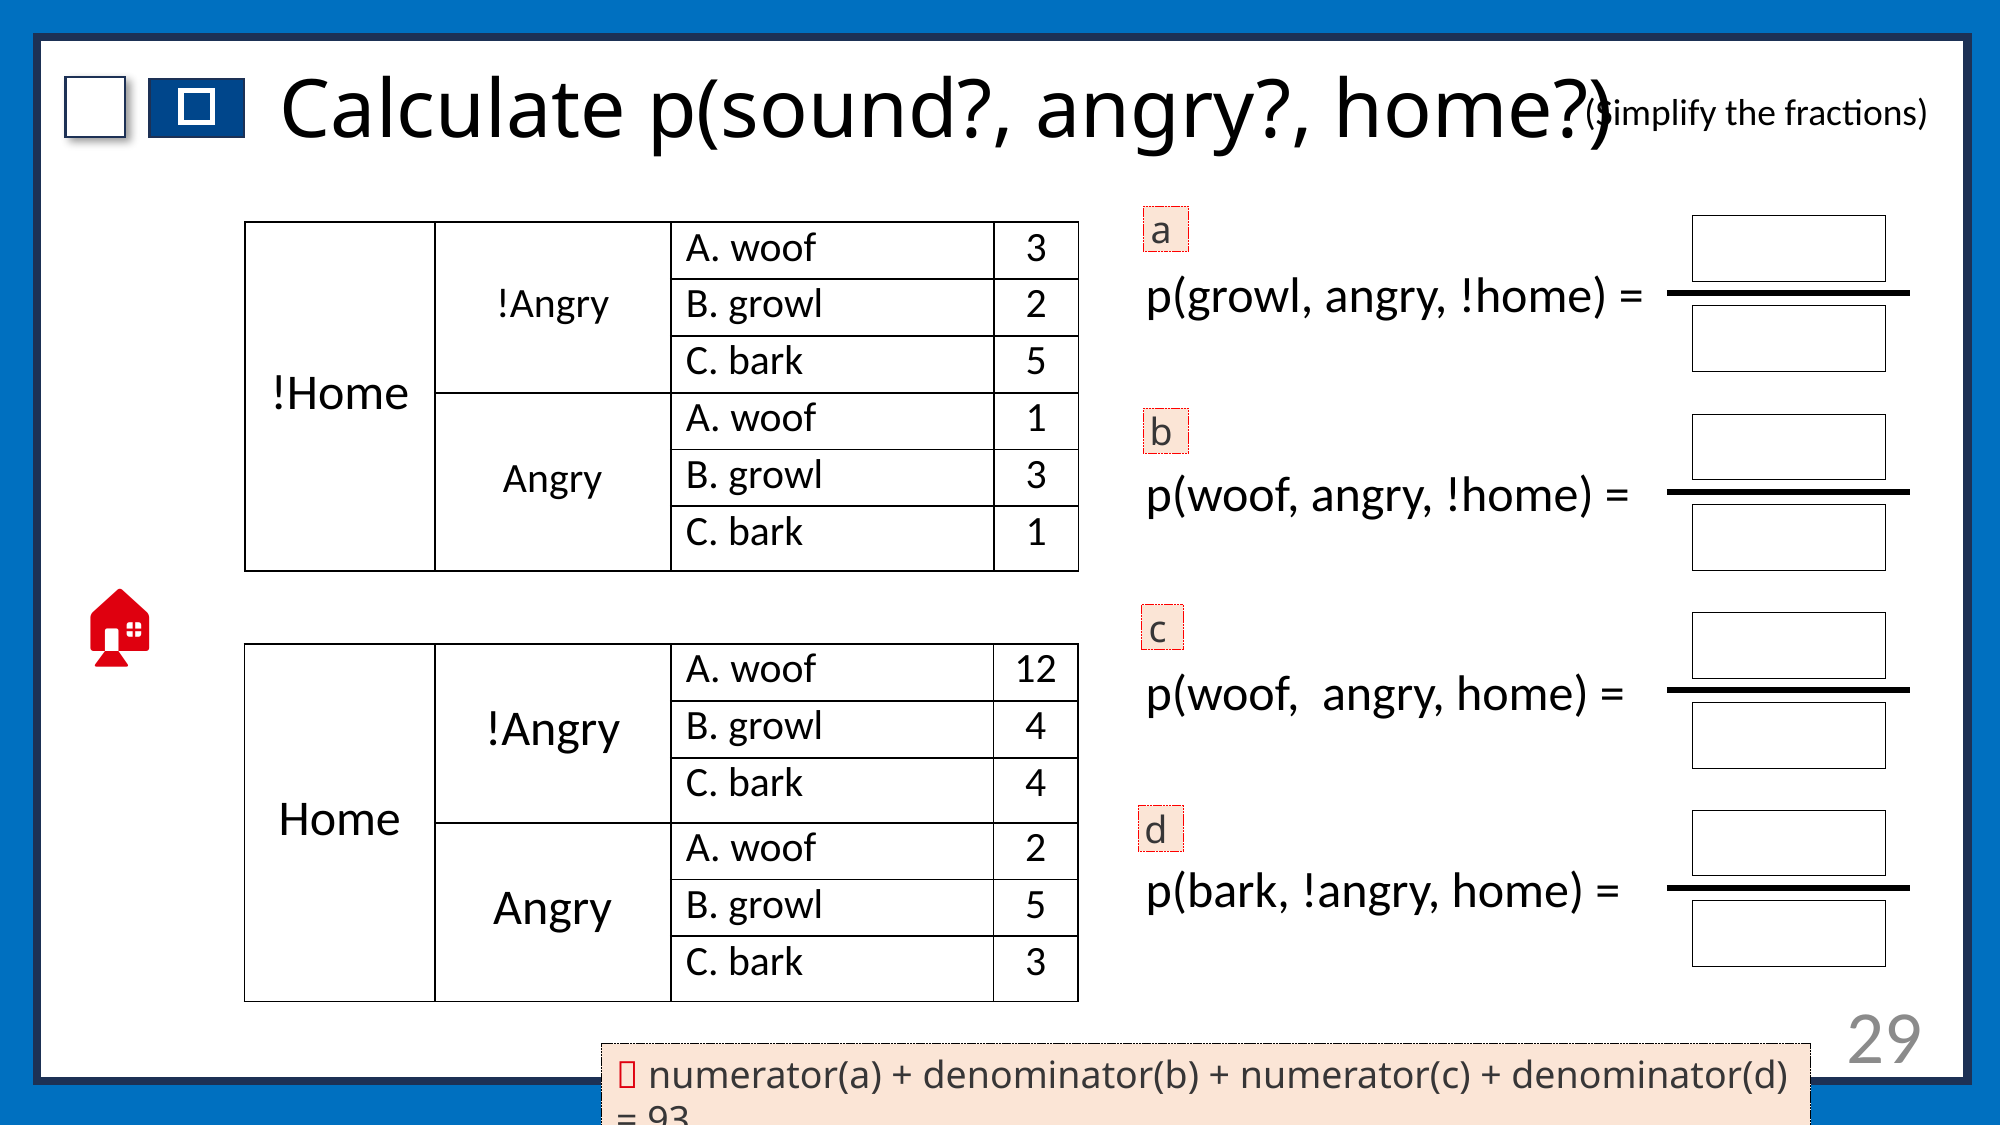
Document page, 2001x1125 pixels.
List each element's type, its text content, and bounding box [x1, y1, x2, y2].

slide_number 29 [1750, 969, 1938, 1099]
table_cell C. bark [672, 337, 993, 392]
table_cell 5 [995, 337, 1078, 392]
text_box 🔑 numerator(a) + denominator(b) + numerator(c) + denominator(d) = 93 [601, 1043, 1811, 1125]
text_box a [1143, 206, 1189, 215]
table_header 3 [995, 223, 1078, 278]
table_cell 1 [995, 507, 1078, 570]
table_cell 3 [994, 937, 1077, 1001]
table_cell 5 [994, 880, 1077, 935]
table_header A. woof [672, 645, 993, 700]
table_cell B. growl [672, 450, 993, 505]
table_cell A. woof [672, 824, 993, 879]
table_header A. woof [672, 223, 993, 278]
text_box (Simplify the fractions) [1569, 80, 1944, 141]
table_cell Angry [436, 394, 670, 570]
table_cell B. growl [672, 702, 993, 757]
table_cell C. bark [672, 937, 993, 1001]
table_cell A. woof [672, 394, 993, 449]
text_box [1130, 414, 1910, 571]
table_cell 4 [994, 702, 1077, 757]
table_header Home [245, 645, 434, 1001]
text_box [1130, 810, 1910, 967]
table_header !Home [246, 223, 434, 570]
table_header !Angry [436, 645, 670, 822]
table_cell 2 [995, 280, 1078, 335]
table_cell Angry [436, 824, 670, 1001]
table_cell C. bark [672, 759, 993, 822]
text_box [1130, 612, 1910, 769]
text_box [1130, 215, 1910, 372]
text_box 🏠🐶 [62, 568, 257, 674]
title Calculate p(sound?, angry?, home?) [265, 59, 1863, 163]
table_cell B. growl [672, 280, 993, 335]
text_box b [1143, 408, 1189, 414]
text_box c [1141, 604, 1184, 612]
table_cell 3 [995, 450, 1078, 505]
table_cell C. bark [672, 507, 993, 570]
table_cell 4 [994, 759, 1077, 822]
text_box d [1138, 805, 1184, 810]
table_header 12 [994, 645, 1077, 700]
table_cell B. growl [672, 880, 993, 935]
table_cell 2 [994, 824, 1077, 879]
table_header !Angry [436, 223, 670, 392]
table_cell 1 [995, 394, 1078, 449]
